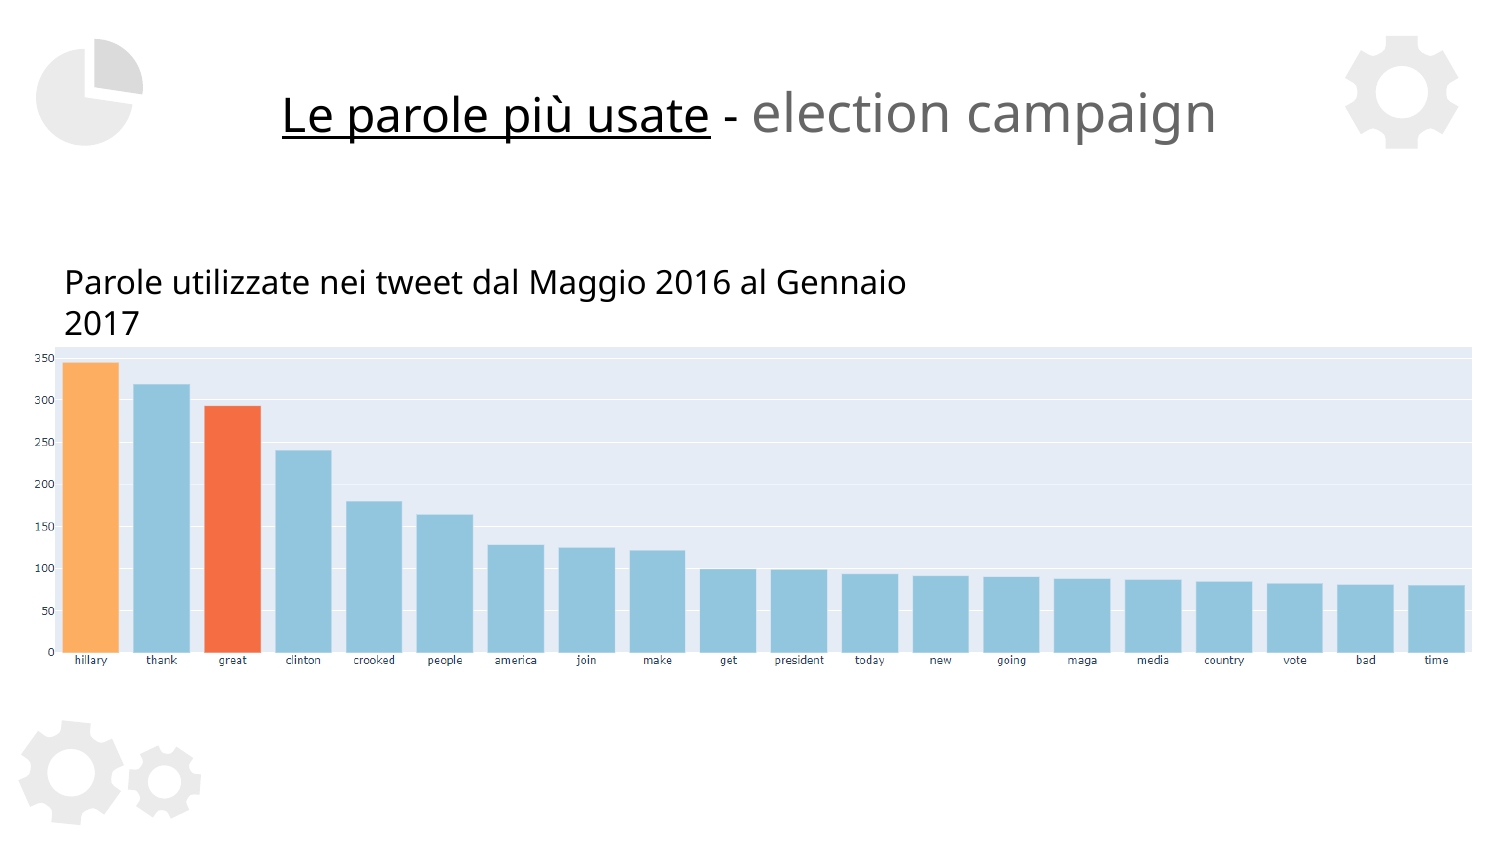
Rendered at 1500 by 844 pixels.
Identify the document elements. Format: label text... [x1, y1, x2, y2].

text_box Parole utilizzate nei tweet dal Maggio 2016 al Gennaio 2017 [49, 246, 926, 335]
title Le parole più usate - election campaign [116, 89, 1383, 132]
picture [24, 337, 1476, 671]
